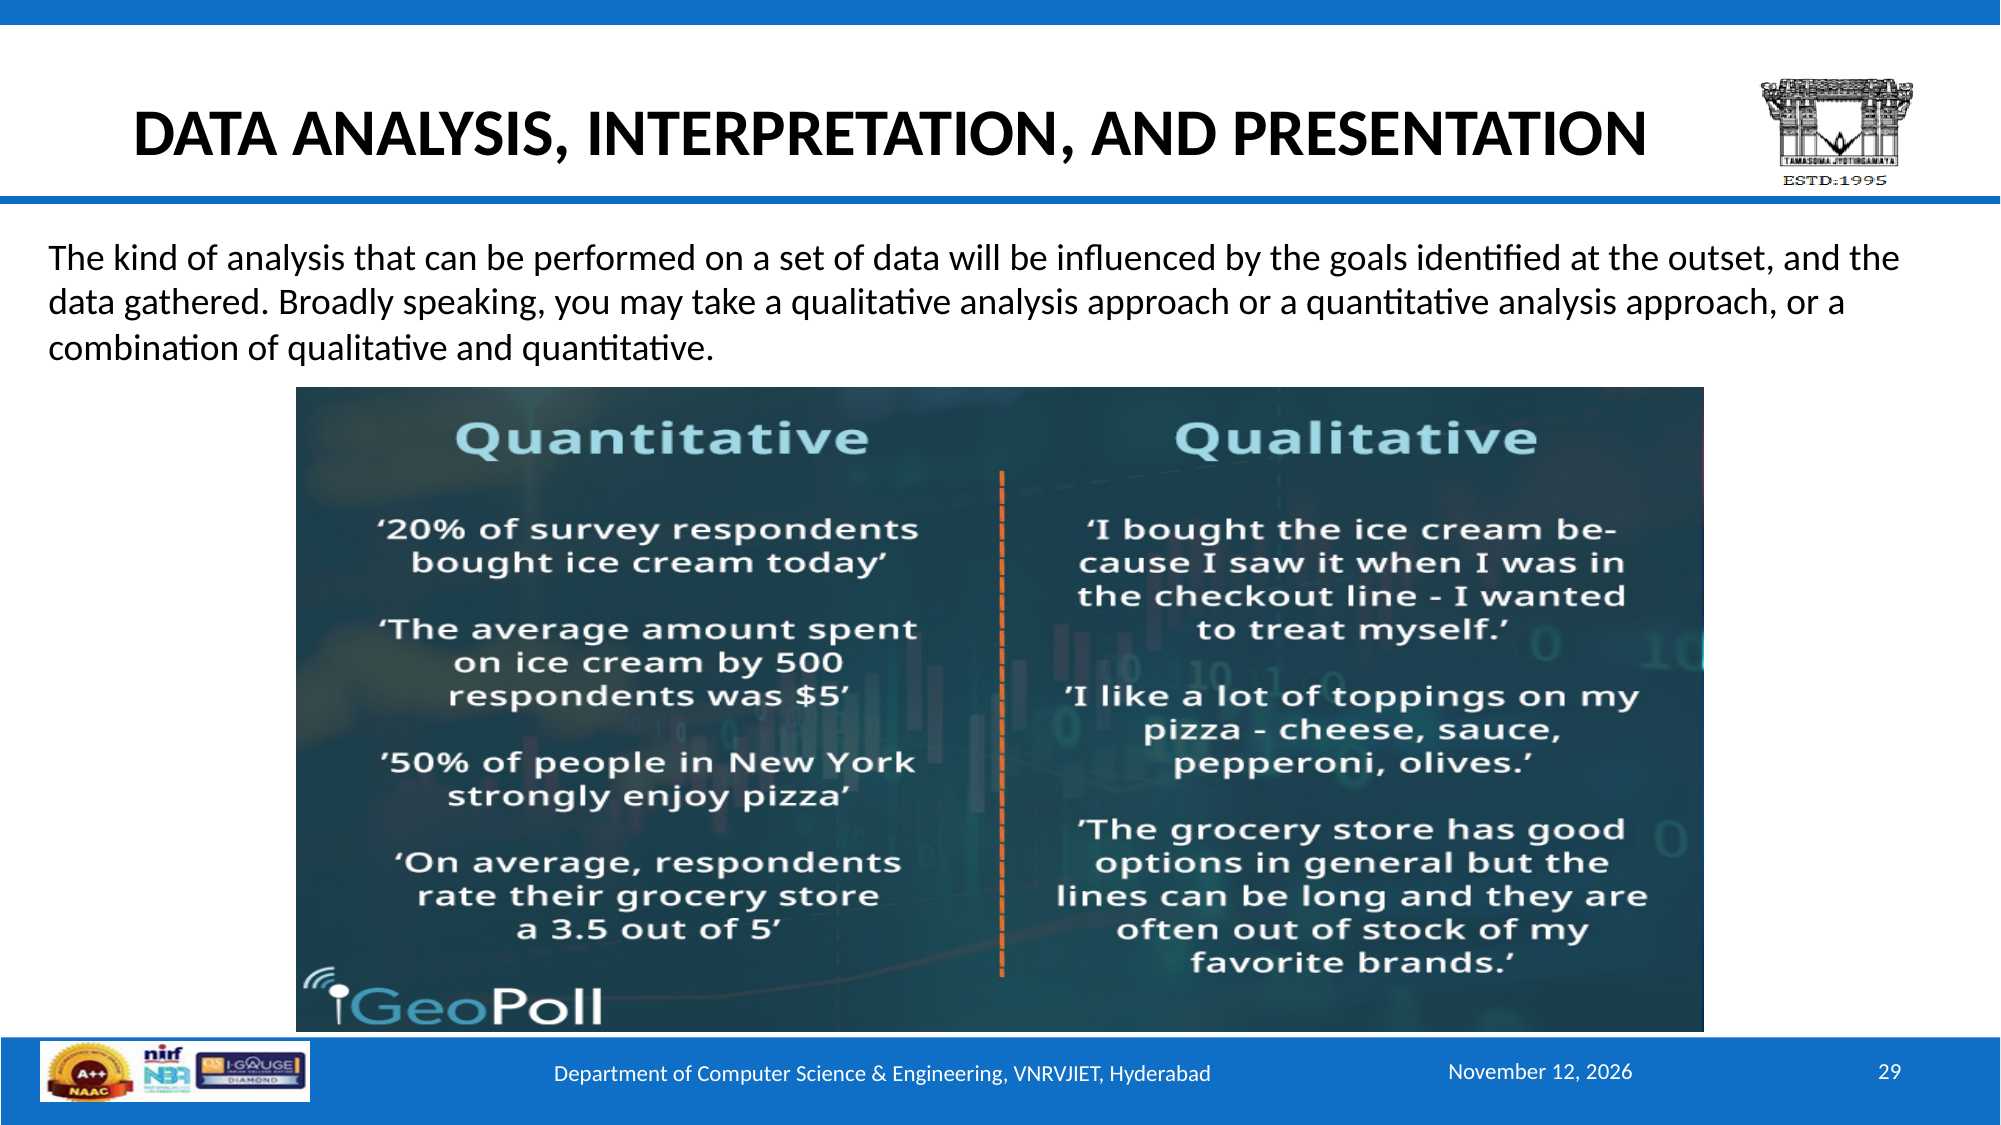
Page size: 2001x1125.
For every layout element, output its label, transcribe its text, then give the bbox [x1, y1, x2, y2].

slide_number 29 [1749, 1040, 1917, 1100]
list The kind of analysis that can be performed on a set of data will be influenced by the goals identified at the outset, and the data gathered. Broadly speaking, you may take a qualitative analysis approach or a quantitative analysis approach, or a combination of qualitative and quantitative. [33, 224, 1963, 1013]
picture [40, 1041, 310, 1102]
title DATA ANALYSIS, INTERPRETATION, AND PRESENTATION [33, 57, 1750, 200]
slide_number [1434, 1040, 1734, 1100]
footer Department of Computer Science & Engineering, VNRVJIET, Hyderabad [333, 1041, 1434, 1102]
picture [1750, 70, 1934, 194]
picture [296, 387, 1704, 1032]
